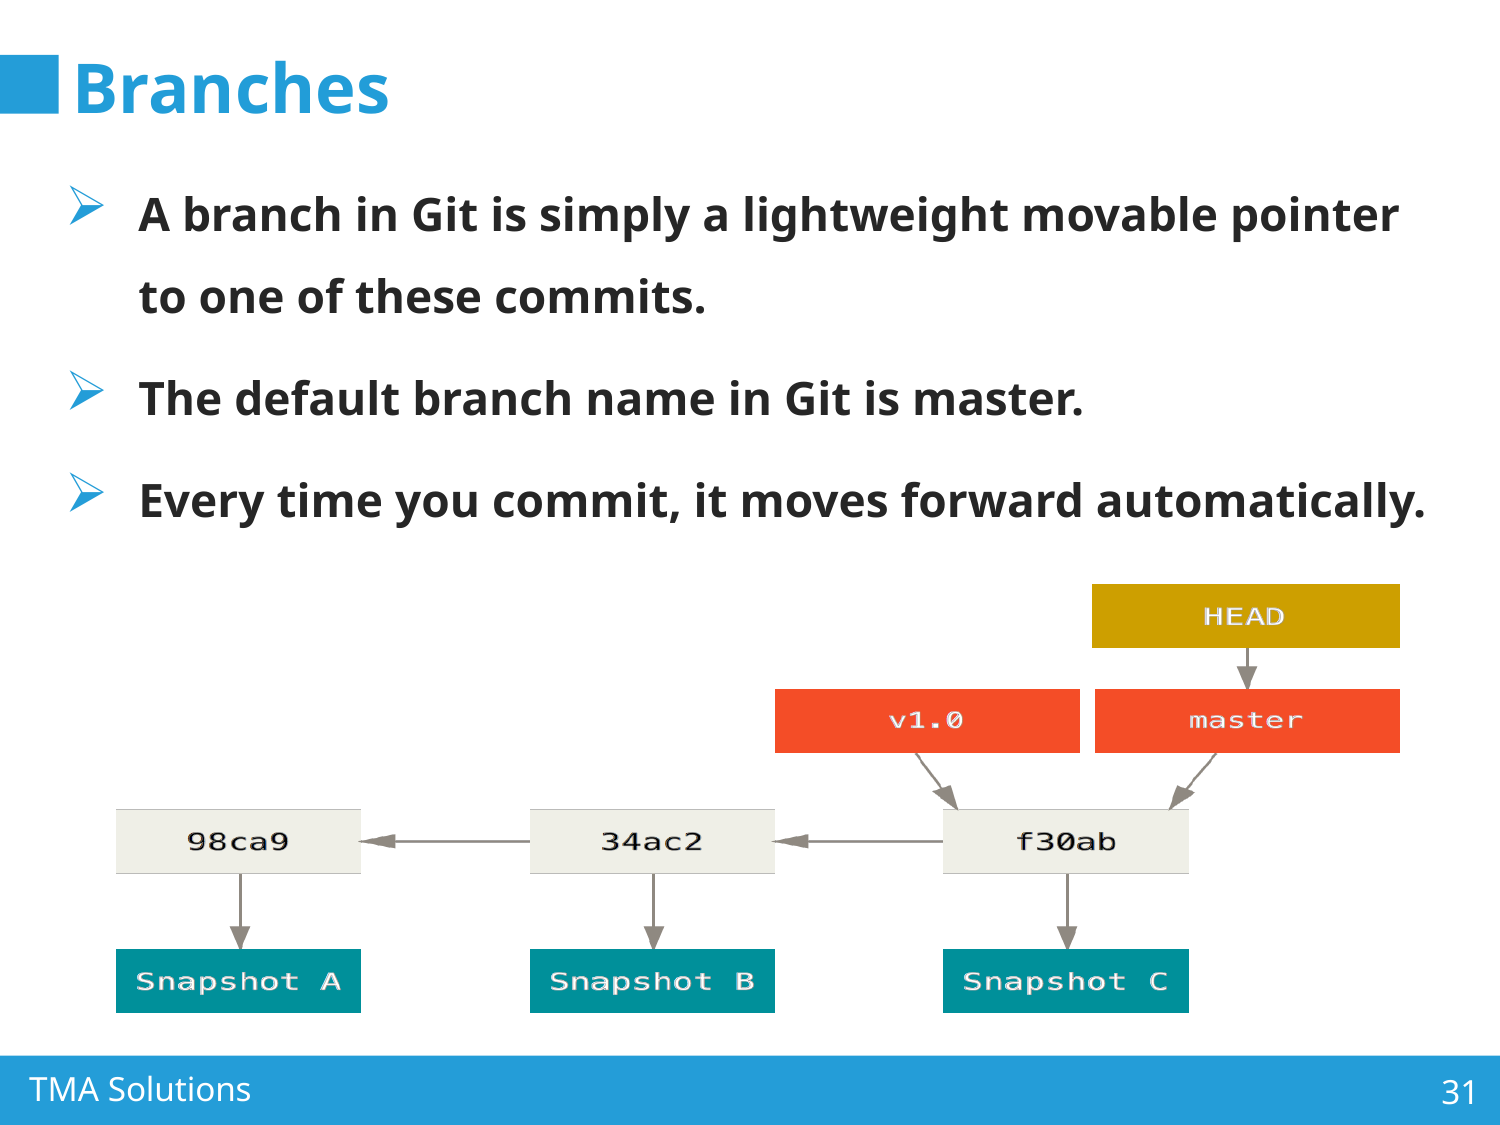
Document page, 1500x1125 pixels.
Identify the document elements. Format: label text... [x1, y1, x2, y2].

title Branches [57, 46, 1499, 119]
picture [87, 549, 1425, 1038]
list A branch in Git is simply a lightweight movable pointer to one of these commits. The default branch name in Git is master. Every time you commit, it moves forward automatically. [50, 149, 1454, 546]
